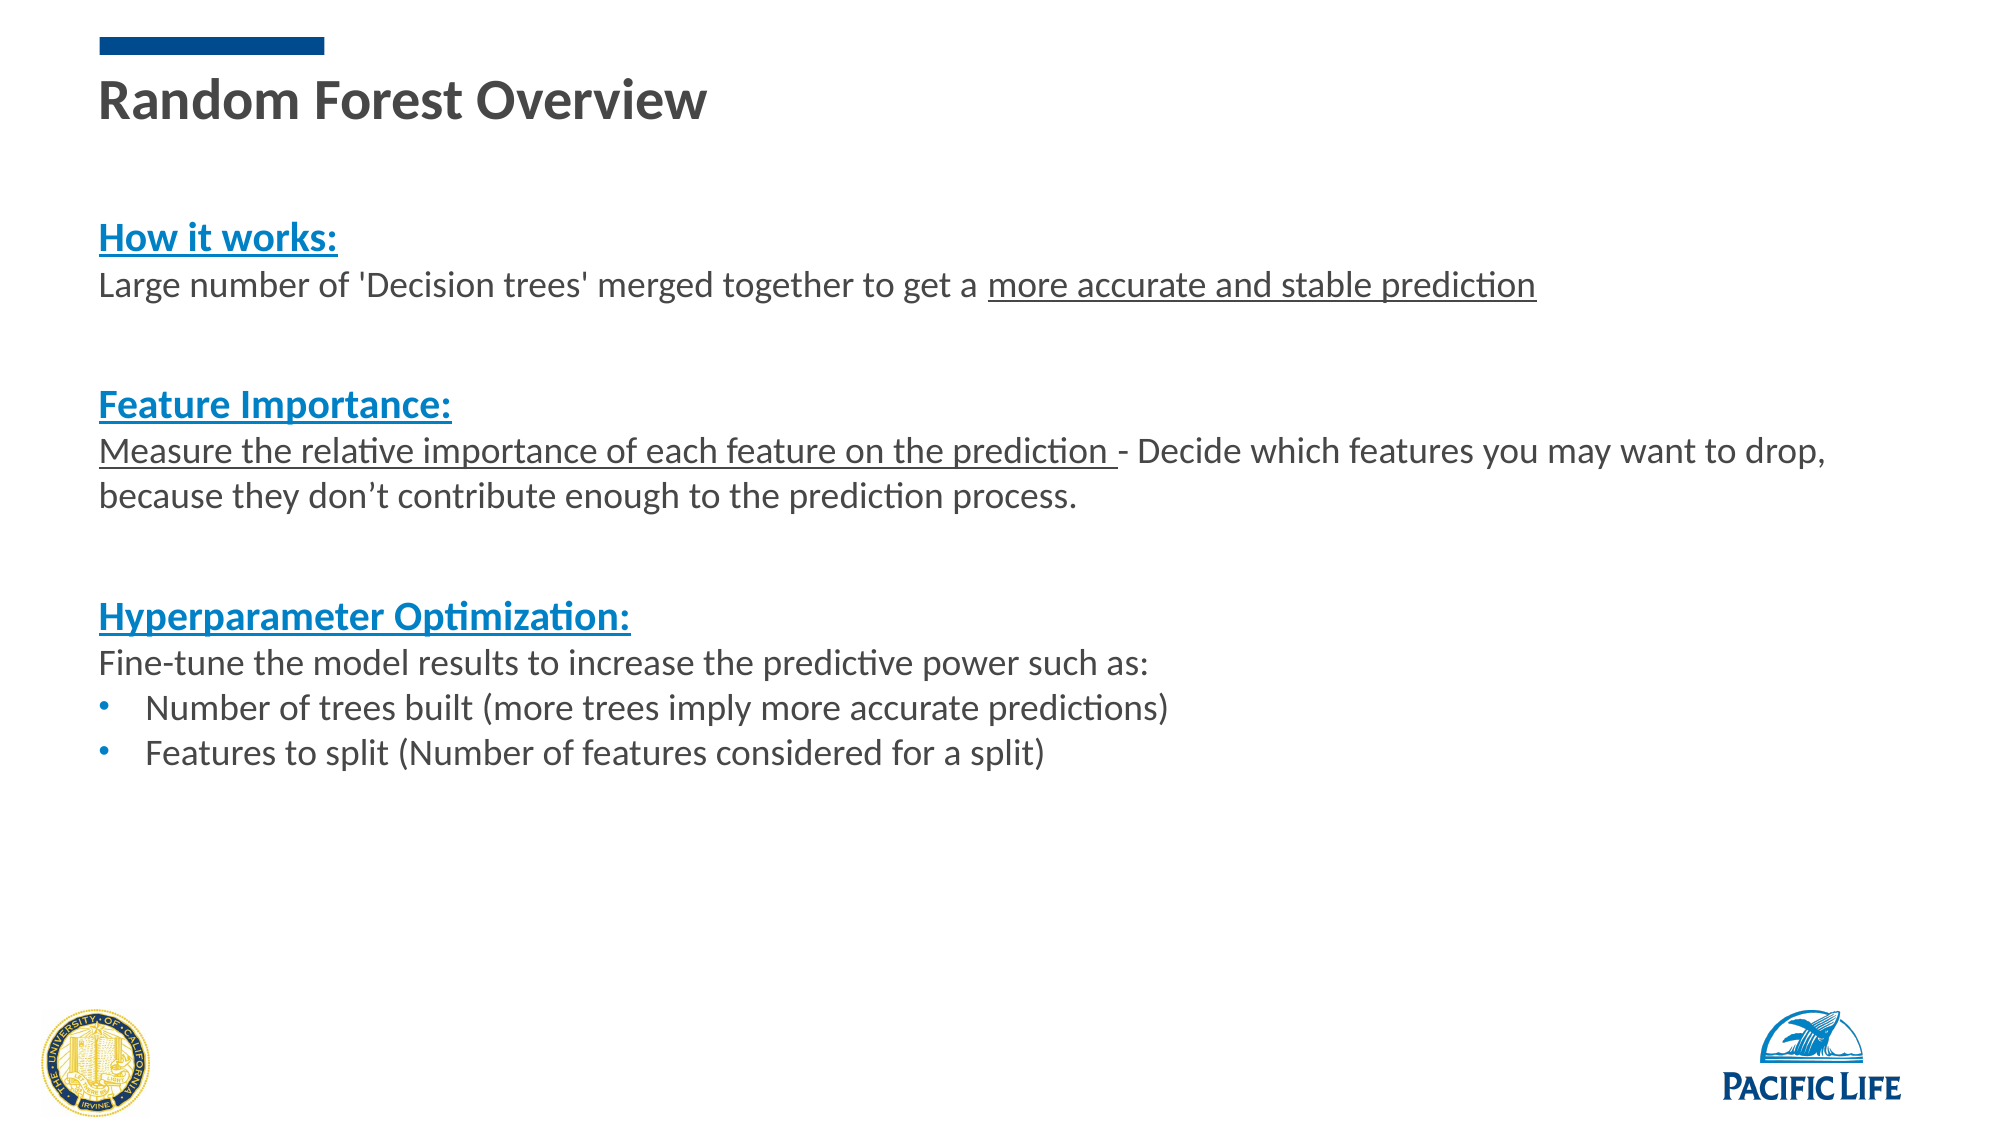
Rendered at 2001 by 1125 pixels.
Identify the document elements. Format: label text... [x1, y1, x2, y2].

picture [1802, 1053, 1835, 1060]
picture [1790, 1013, 1826, 1023]
title Random Forest Overview [83, 61, 1878, 183]
picture [1767, 1021, 1804, 1053]
picture [41, 1008, 150, 1118]
picture [1827, 1022, 1860, 1060]
picture [1723, 1010, 1901, 1100]
list How it works: Large number of 'Decision trees' merged together to get a more accurate and stable prediction Feature Importance: Measure the relative importance of each feature on the prediction - Decide which features you may want to drop, because they don’t contribute enough to the prediction process. Hyperparameter Optimization: Fine-tune the model results to increase the predictive power such as: Number of trees built (more trees imply more accurate predictions) Features to split (Number of features considered for a split) [83, 202, 1877, 991]
picture [1823, 1010, 1837, 1027]
